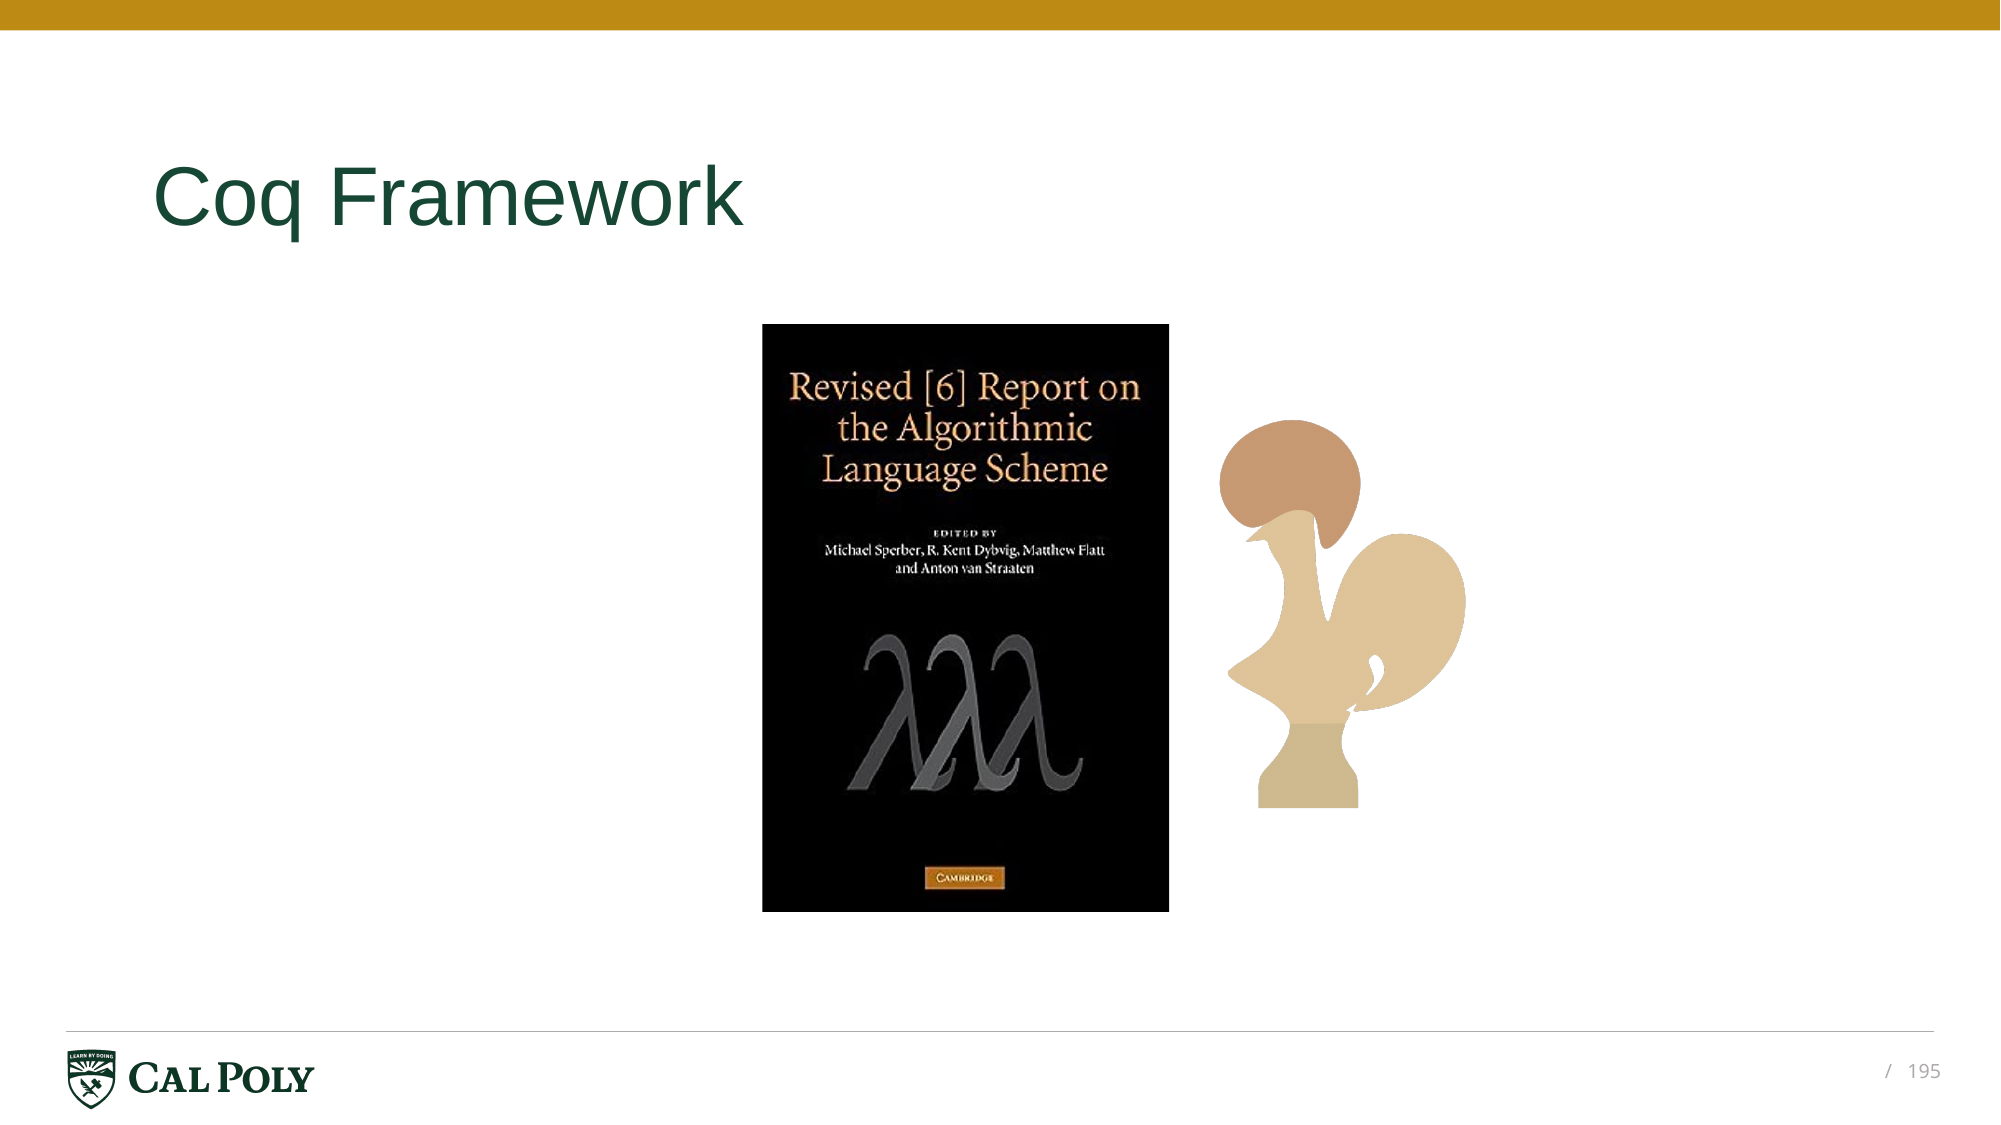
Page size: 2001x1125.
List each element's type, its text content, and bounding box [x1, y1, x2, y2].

picture [762, 324, 1170, 912]
title Coq Framework [137, 147, 1888, 250]
slide_number / 195 [1866, 1041, 1956, 1102]
picture [43, 1025, 338, 1125]
picture [1200, 385, 1491, 851]
